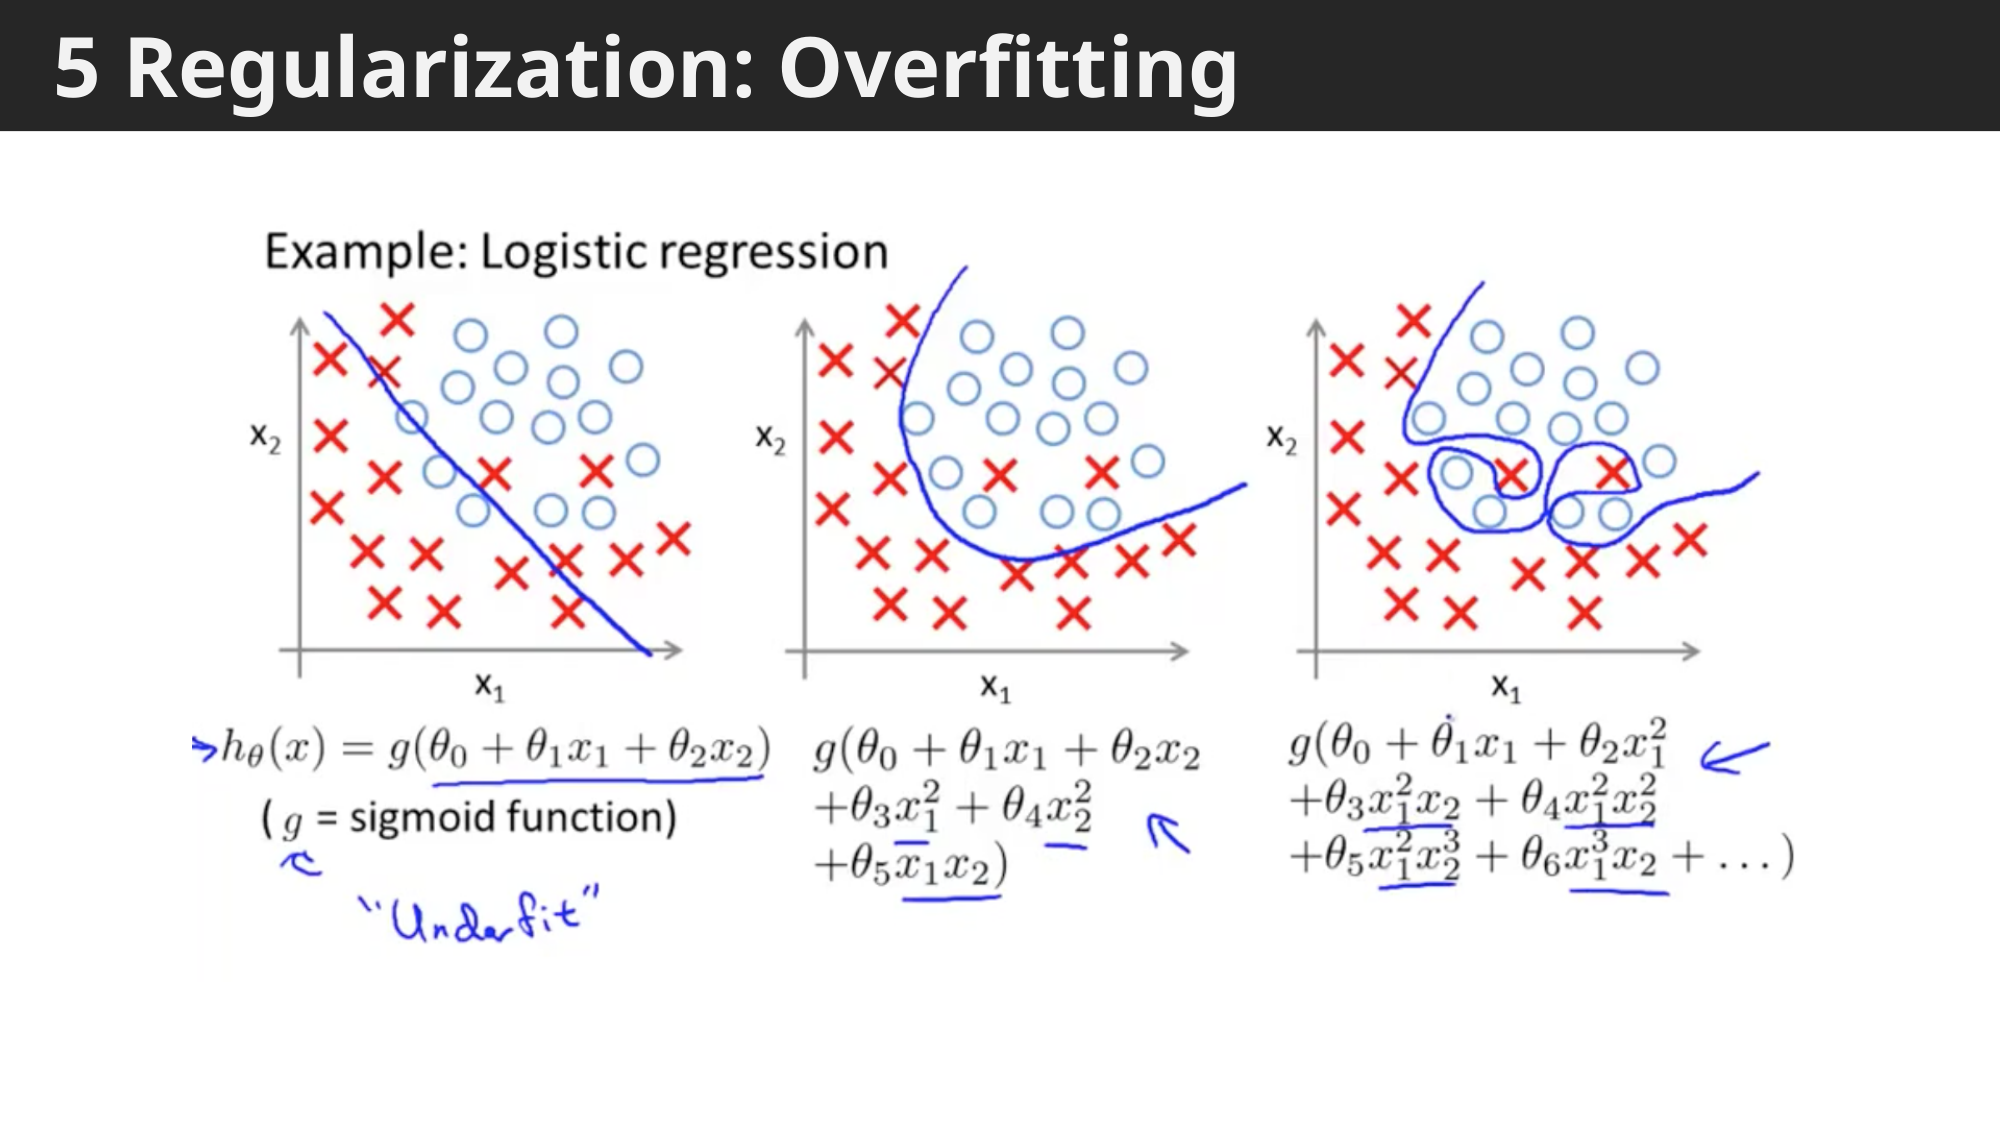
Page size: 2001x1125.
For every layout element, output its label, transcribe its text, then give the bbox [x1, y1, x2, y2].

title 5 Regularization: Overfitting [39, 18, 1969, 120]
picture [192, 179, 1816, 982]
